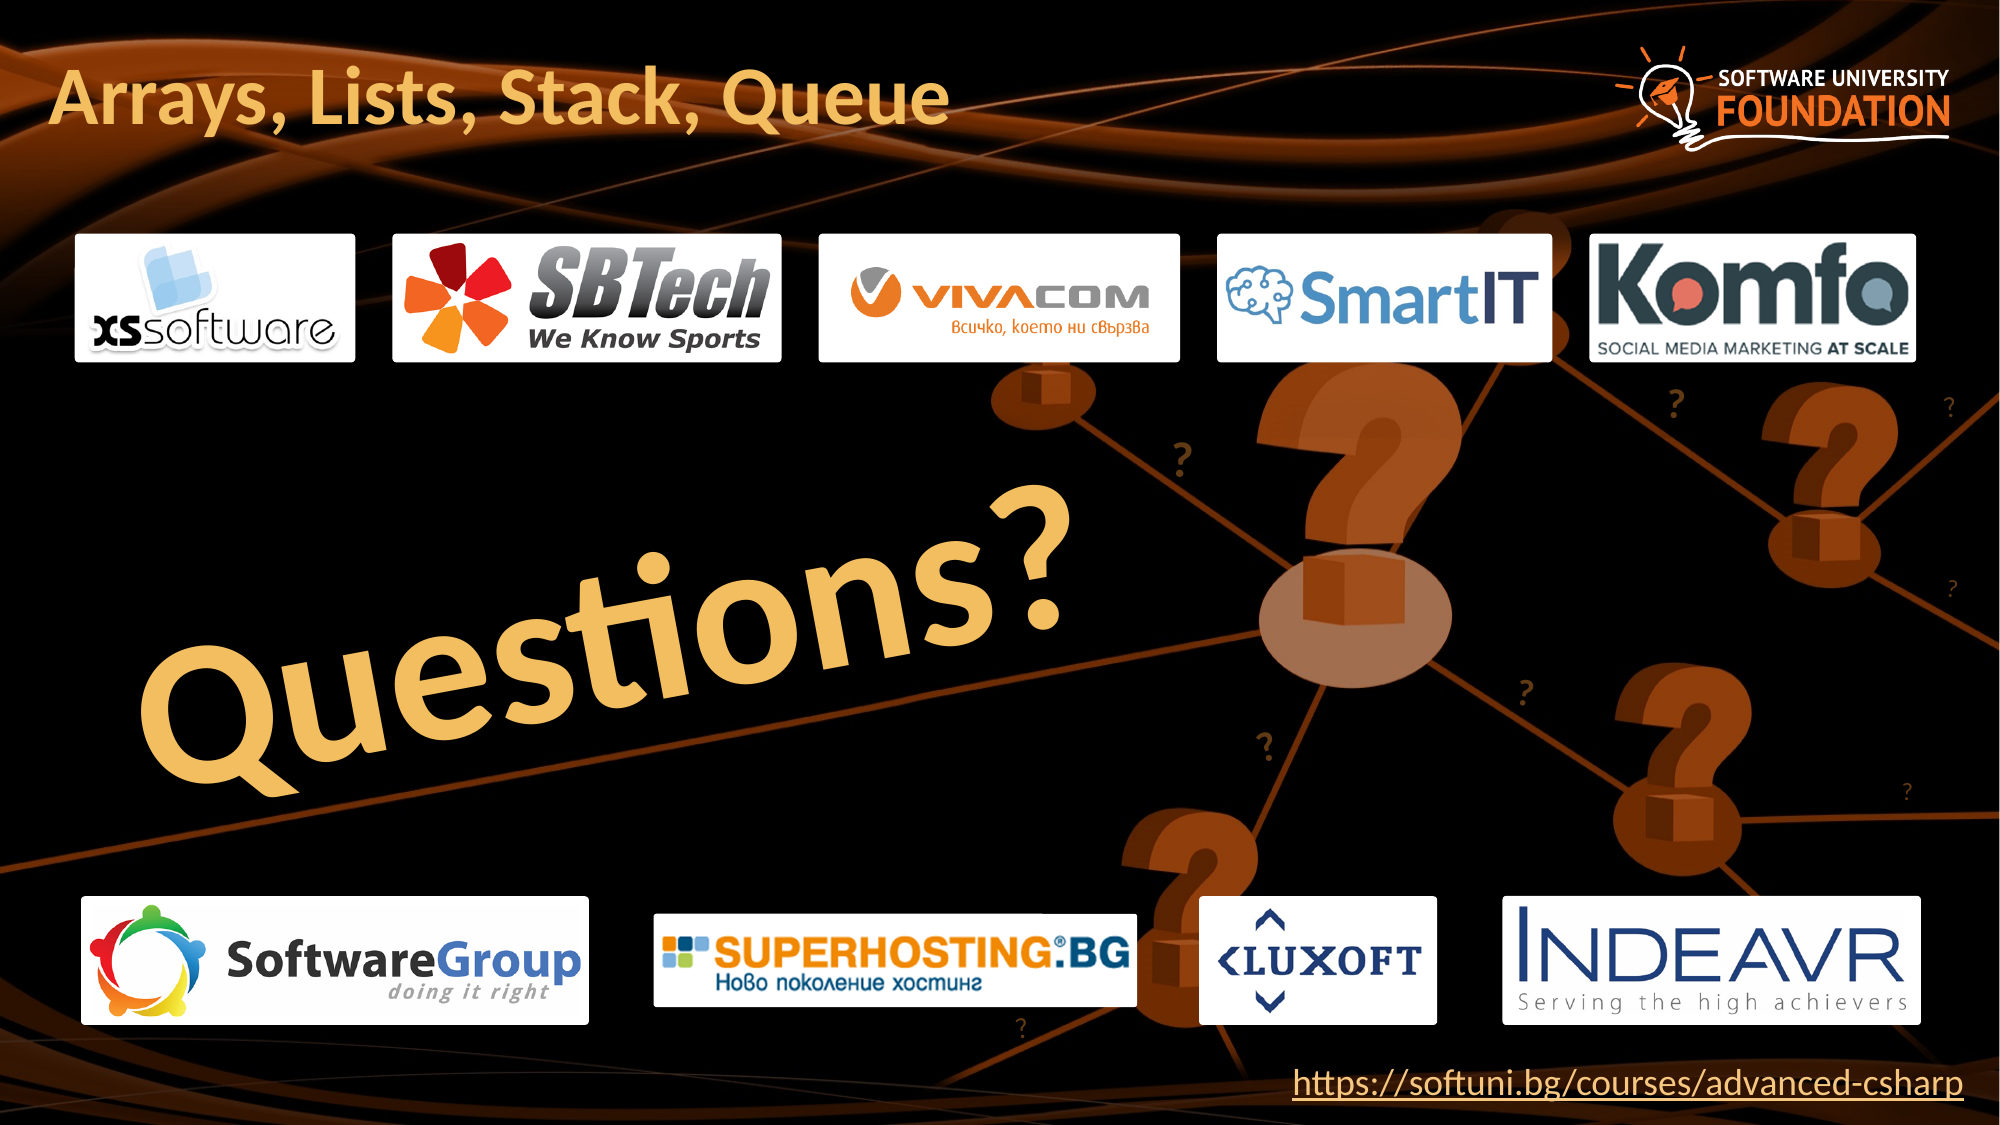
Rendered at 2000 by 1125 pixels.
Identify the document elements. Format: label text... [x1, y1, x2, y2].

picture [0, 0, 2000, 1125]
list https://softuni.bg/courses/advanced-csharp [250, 1050, 1971, 1108]
title Arrays, Lists, Stack, Queue [30, 6, 1602, 189]
